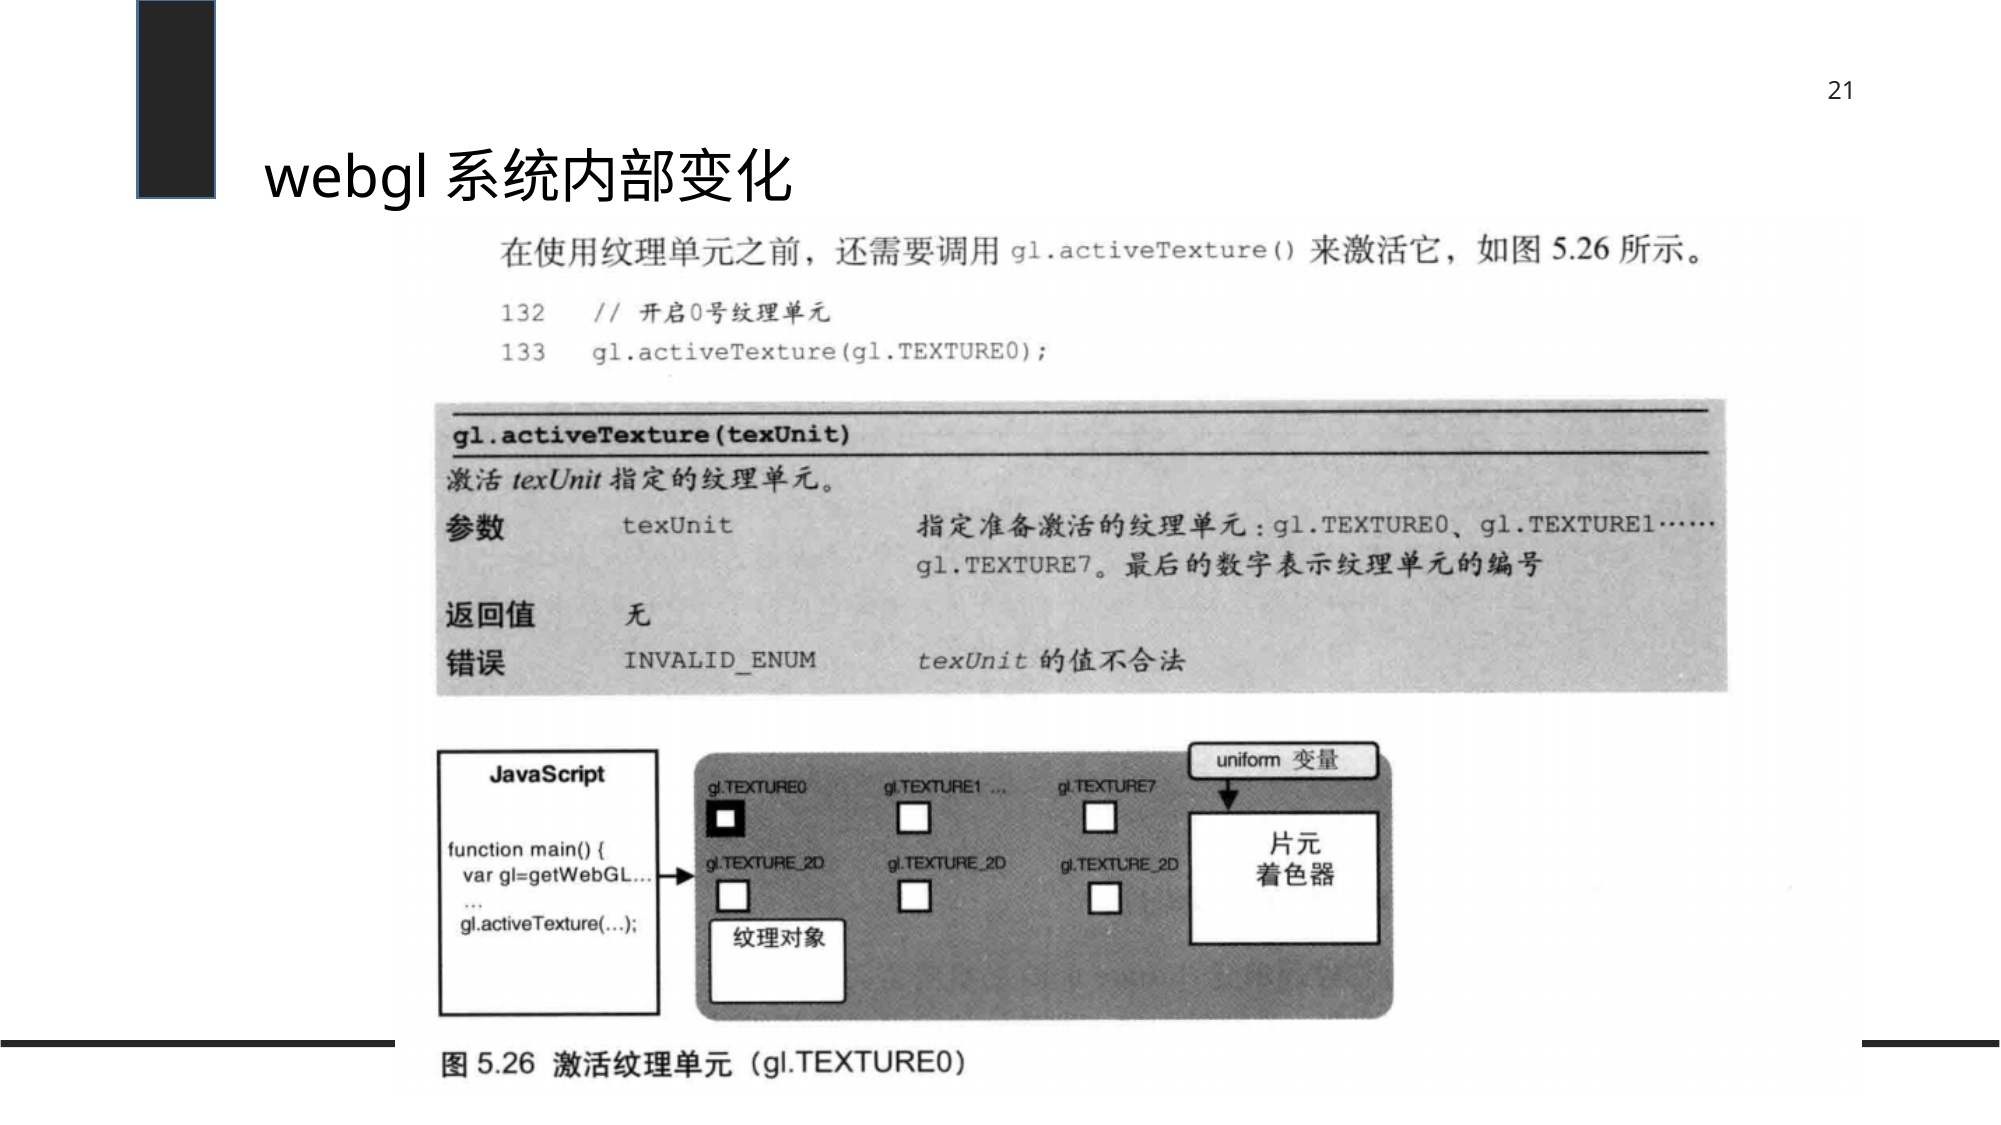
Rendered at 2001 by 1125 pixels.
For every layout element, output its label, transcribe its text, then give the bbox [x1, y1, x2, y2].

title webgl系统内部变化 [249, 93, 1750, 218]
picture [395, 217, 1862, 1097]
